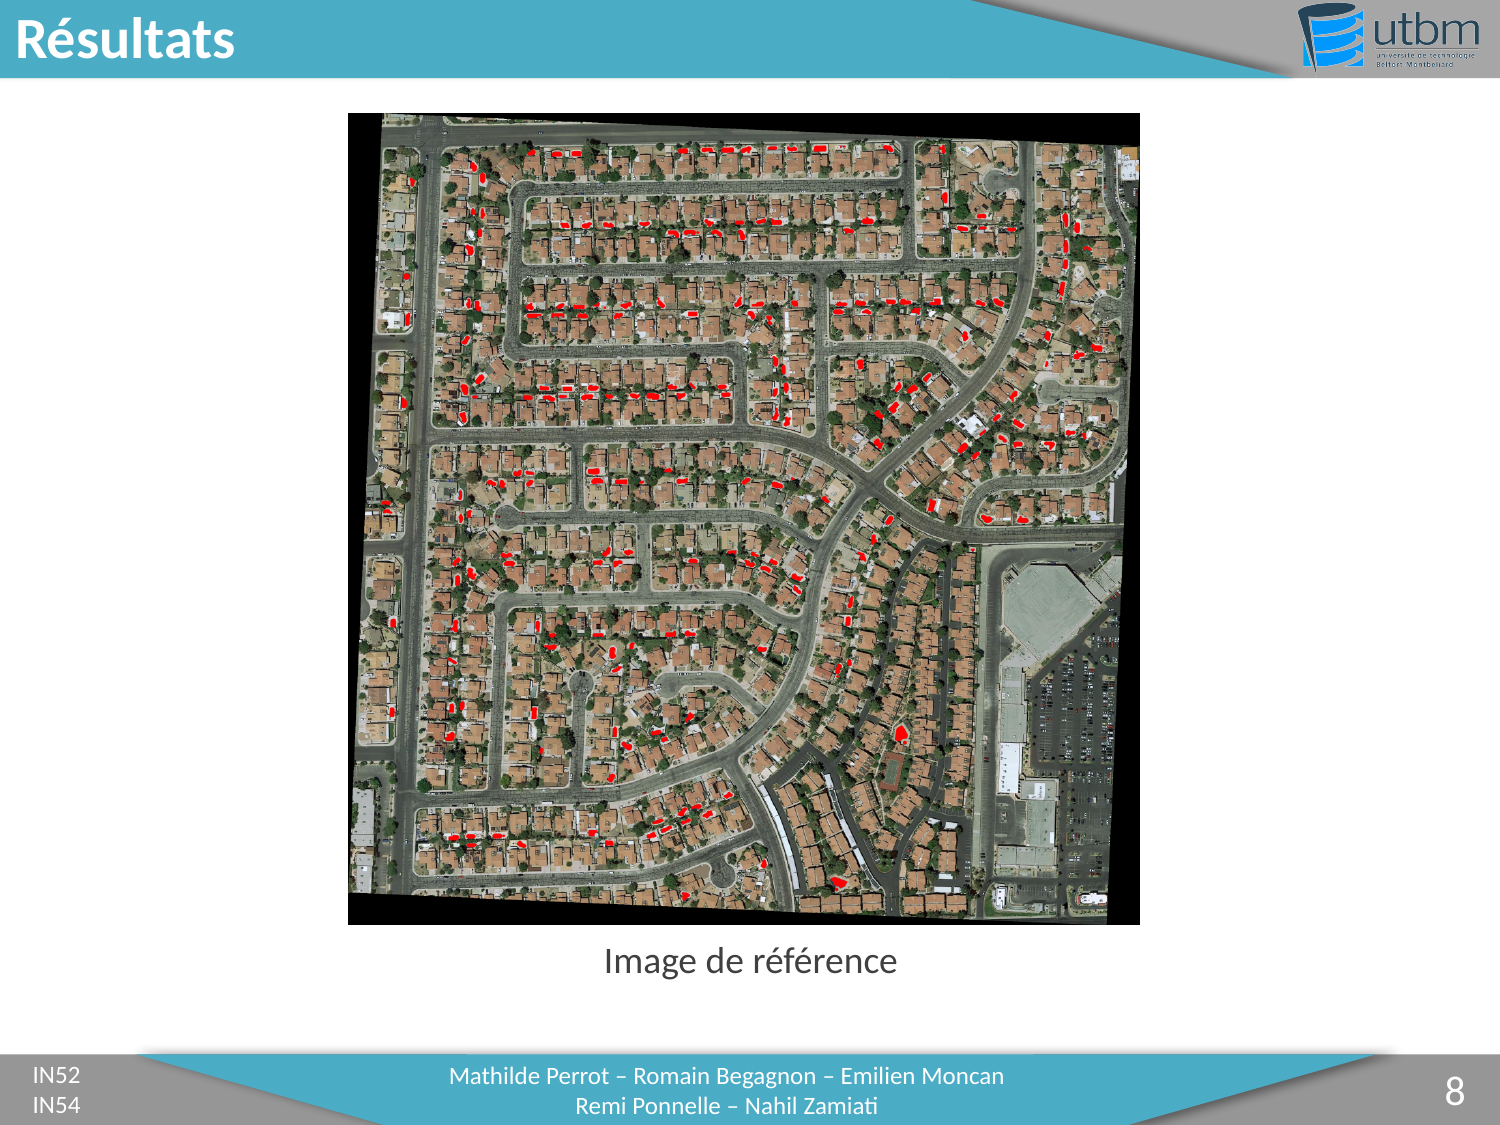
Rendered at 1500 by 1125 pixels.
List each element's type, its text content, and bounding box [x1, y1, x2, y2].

text_box Image de référence [589, 932, 914, 989]
footer Mathilde Perrot – Romain Begagnon – Emilien Moncan Remi Ponnelle – Nahil Zamiati [290, 1059, 1165, 1120]
title Résultats [0, 0, 1170, 71]
picture [1291, 0, 1484, 79]
picture [348, 113, 1140, 925]
slide_number 8 [1130, 1058, 1481, 1119]
slide_number IN52 IN54 [17, 1074, 290, 1125]
